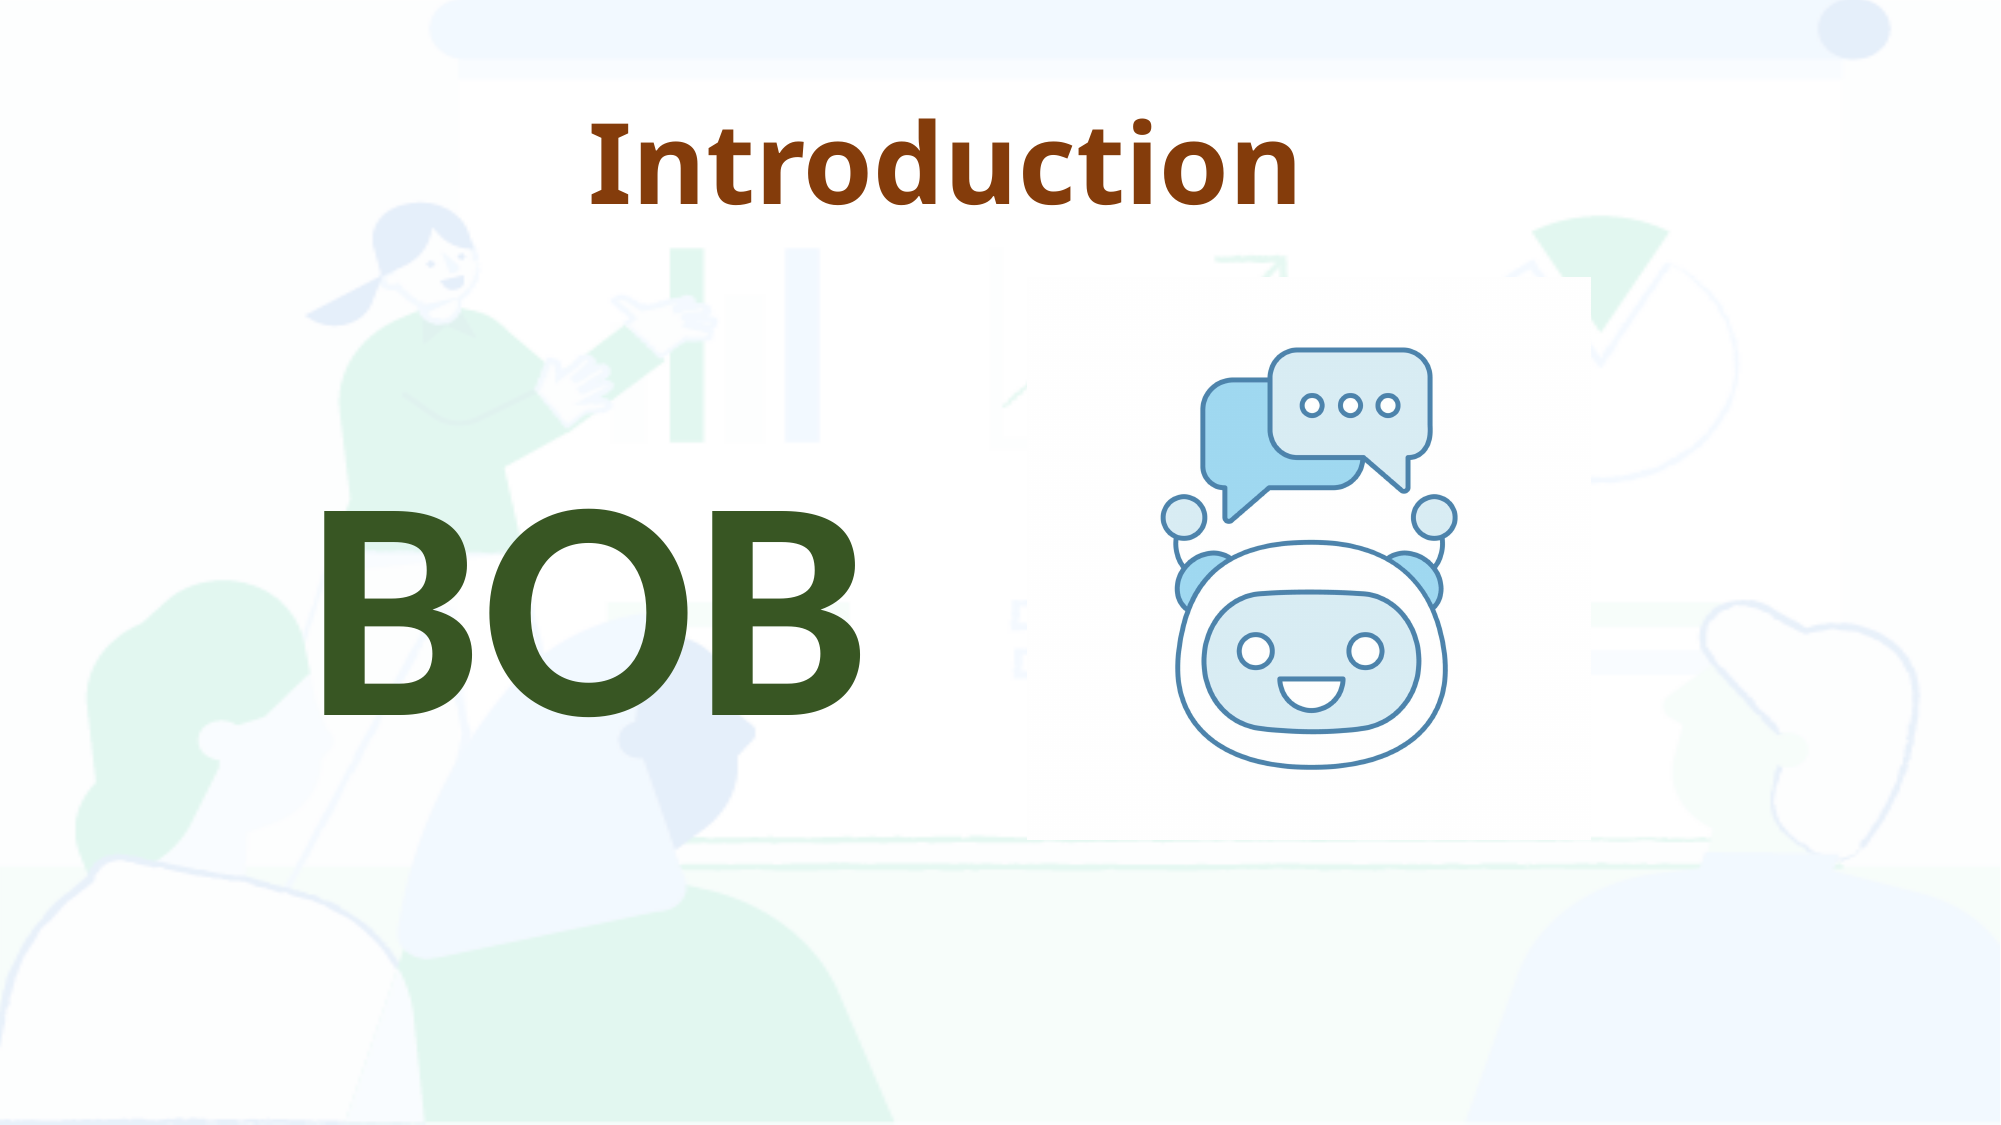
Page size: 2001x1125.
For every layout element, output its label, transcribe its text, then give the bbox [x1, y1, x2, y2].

title Introduction [573, 59, 1337, 278]
picture [1027, 277, 1591, 840]
text_box BOB [291, 436, 973, 792]
